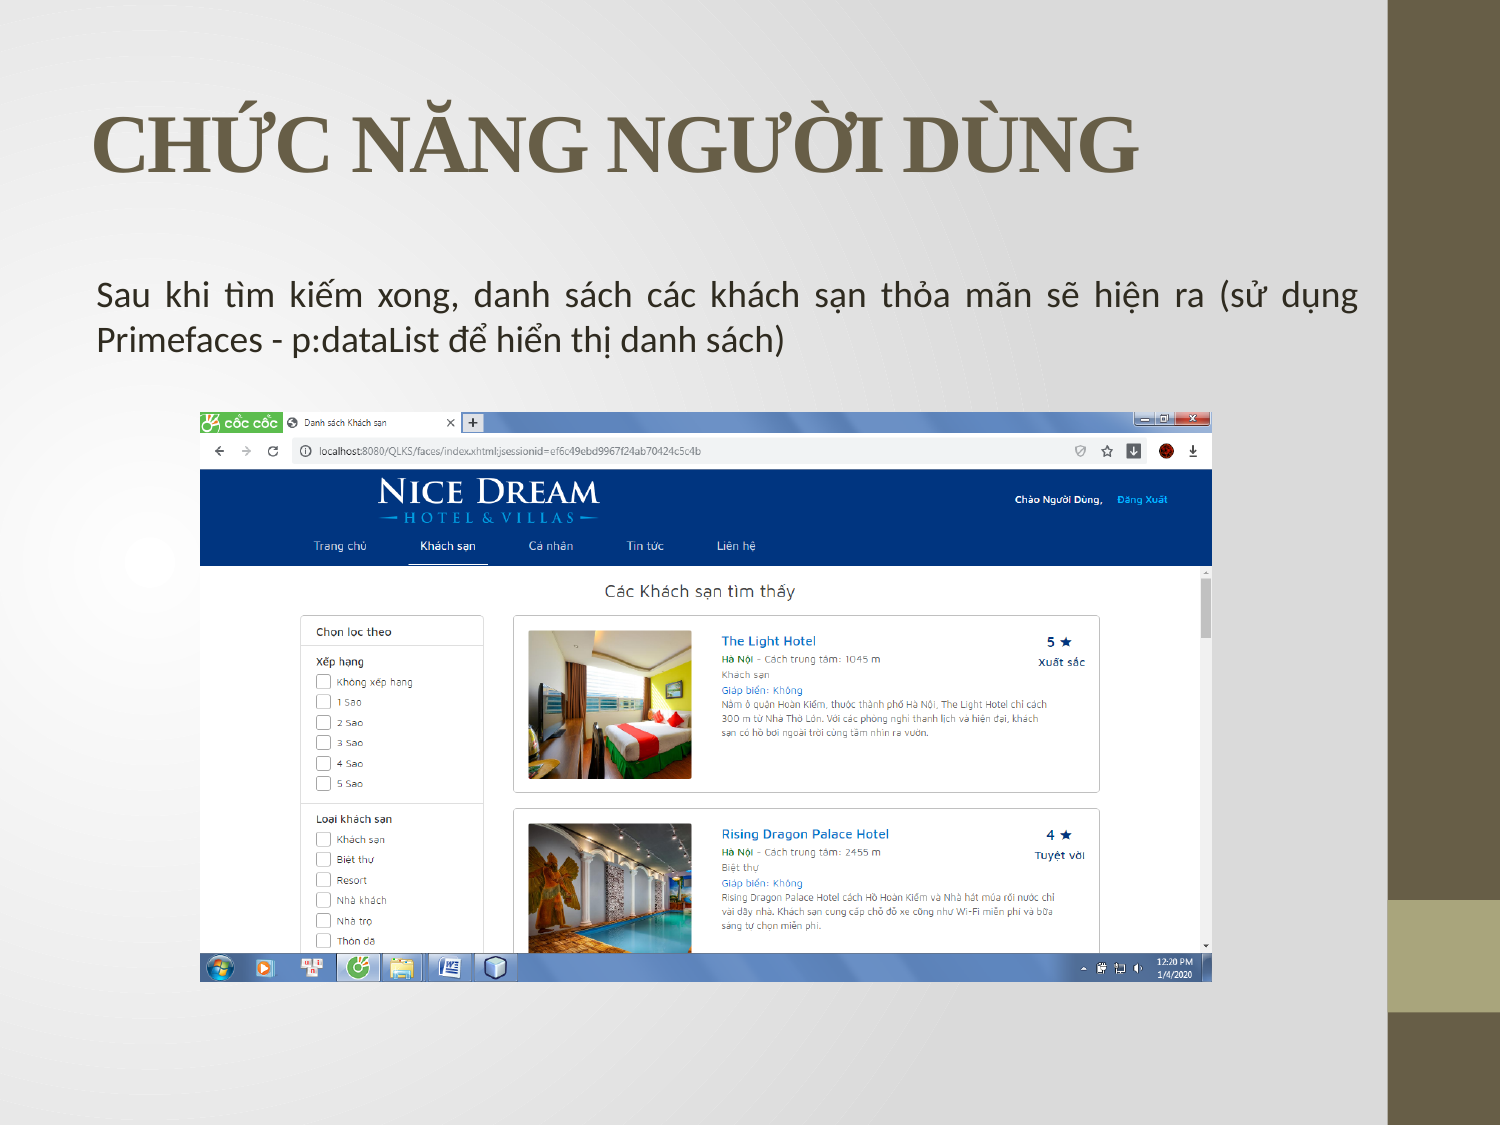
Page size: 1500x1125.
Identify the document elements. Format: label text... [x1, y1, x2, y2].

title CHỨC NĂNG NGƯỜI DÙNG [75, 45, 1325, 233]
list Sau khi tìm kiếm xong, danh sách các khách sạn thỏa mãn sẽ hiện ra (sử dụng Primefaces - p:dataList để hiển thị danh sách) [62, 262, 1375, 1013]
picture [199, 411, 1213, 982]
